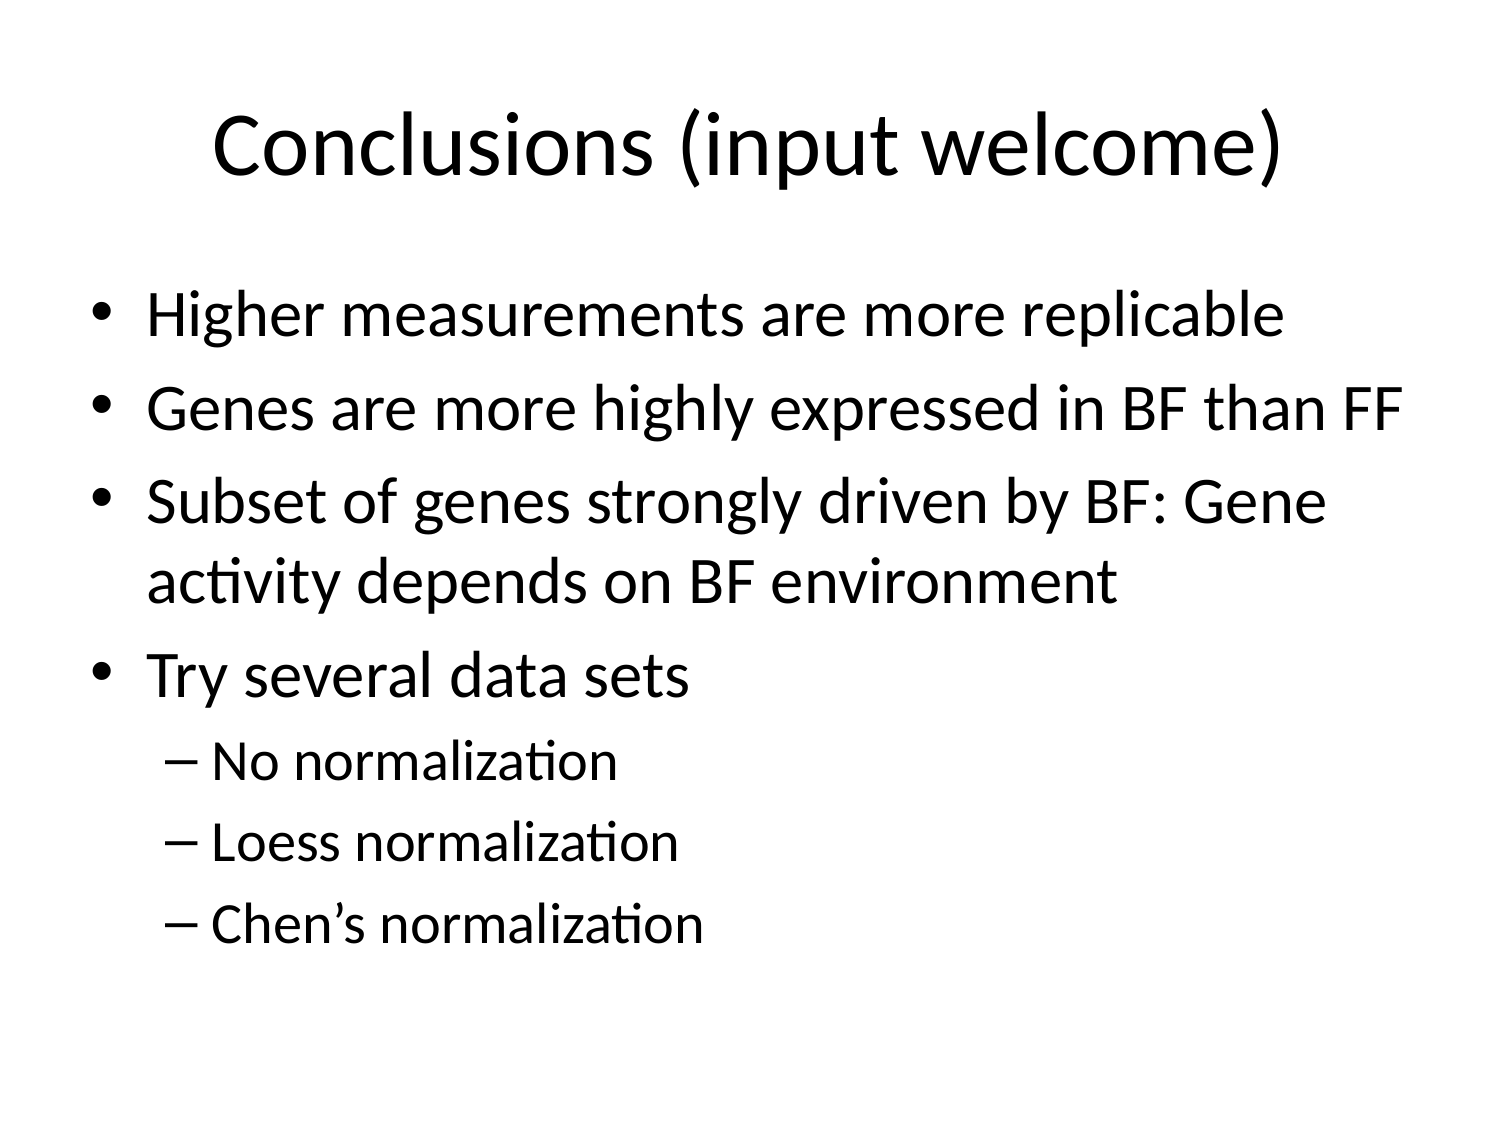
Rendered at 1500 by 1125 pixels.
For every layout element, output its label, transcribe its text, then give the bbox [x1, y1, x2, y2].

list Higher measurements are more replicable Genes are more highly expressed in BF than FF Subset of genes strongly driven by BF: Gene activity depends on BF environment Try several data sets No normalization Loess normalization Chen’s normalization [75, 262, 1425, 1005]
title Conclusions (input welcome) [75, 45, 1425, 233]
